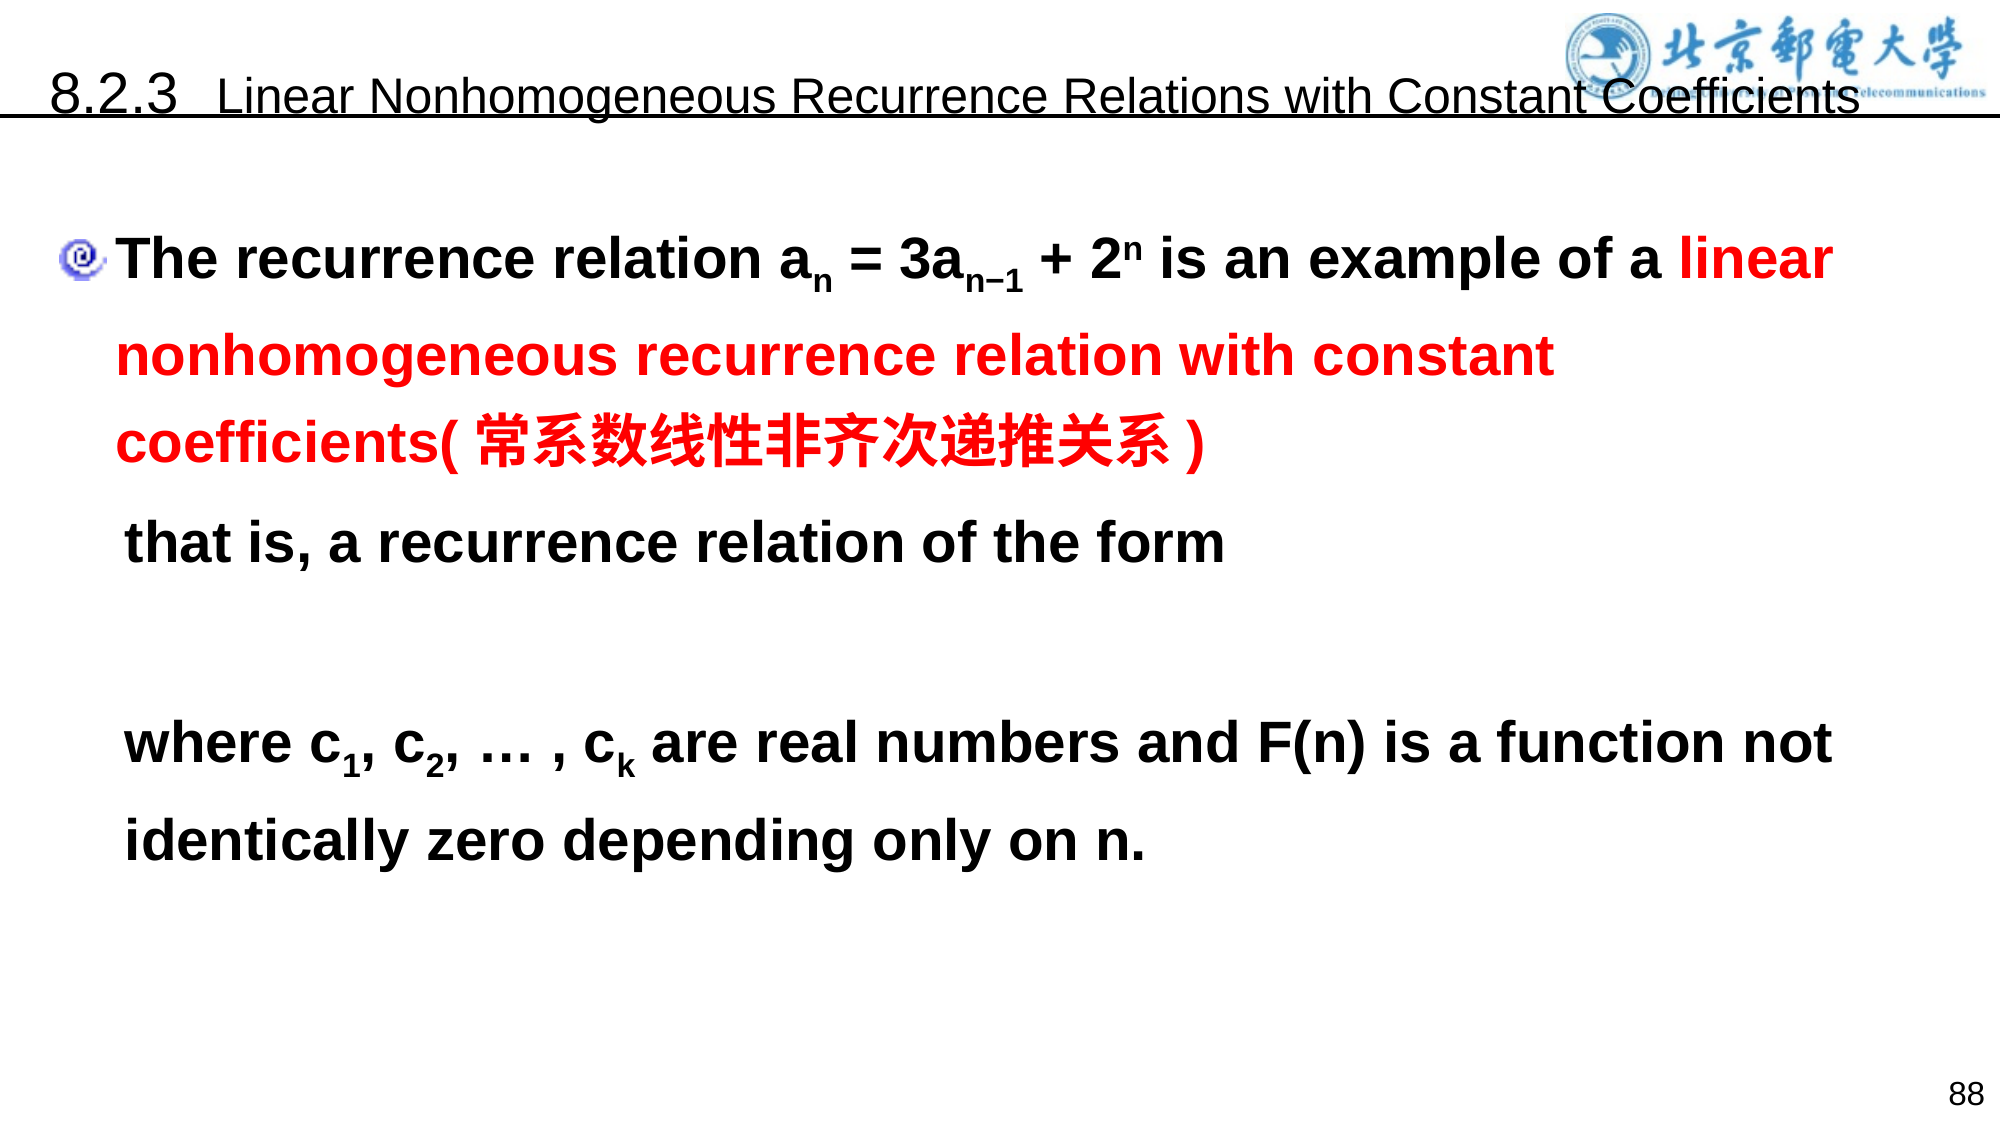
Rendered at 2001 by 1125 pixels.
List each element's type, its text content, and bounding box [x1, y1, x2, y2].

picture [59, 239, 107, 281]
text_box 8.2.3 Linear Nonhomogeneous Recurrence Relations with Constant Coefficients [34, 0, 2000, 135]
